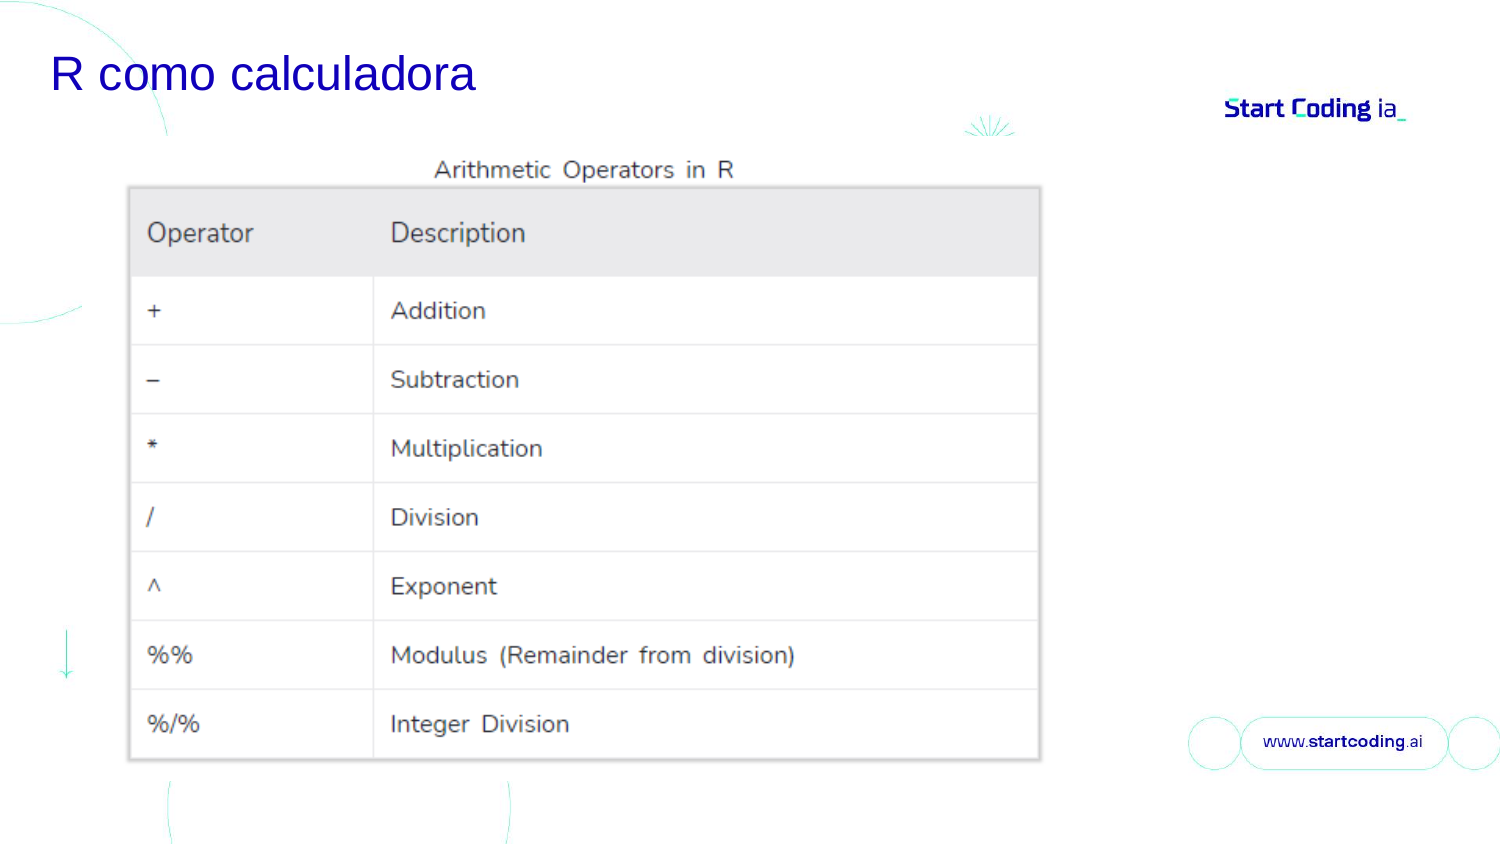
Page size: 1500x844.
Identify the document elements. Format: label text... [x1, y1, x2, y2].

picture [0, 0, 1500, 844]
title R como calculadora [35, 31, 1267, 116]
